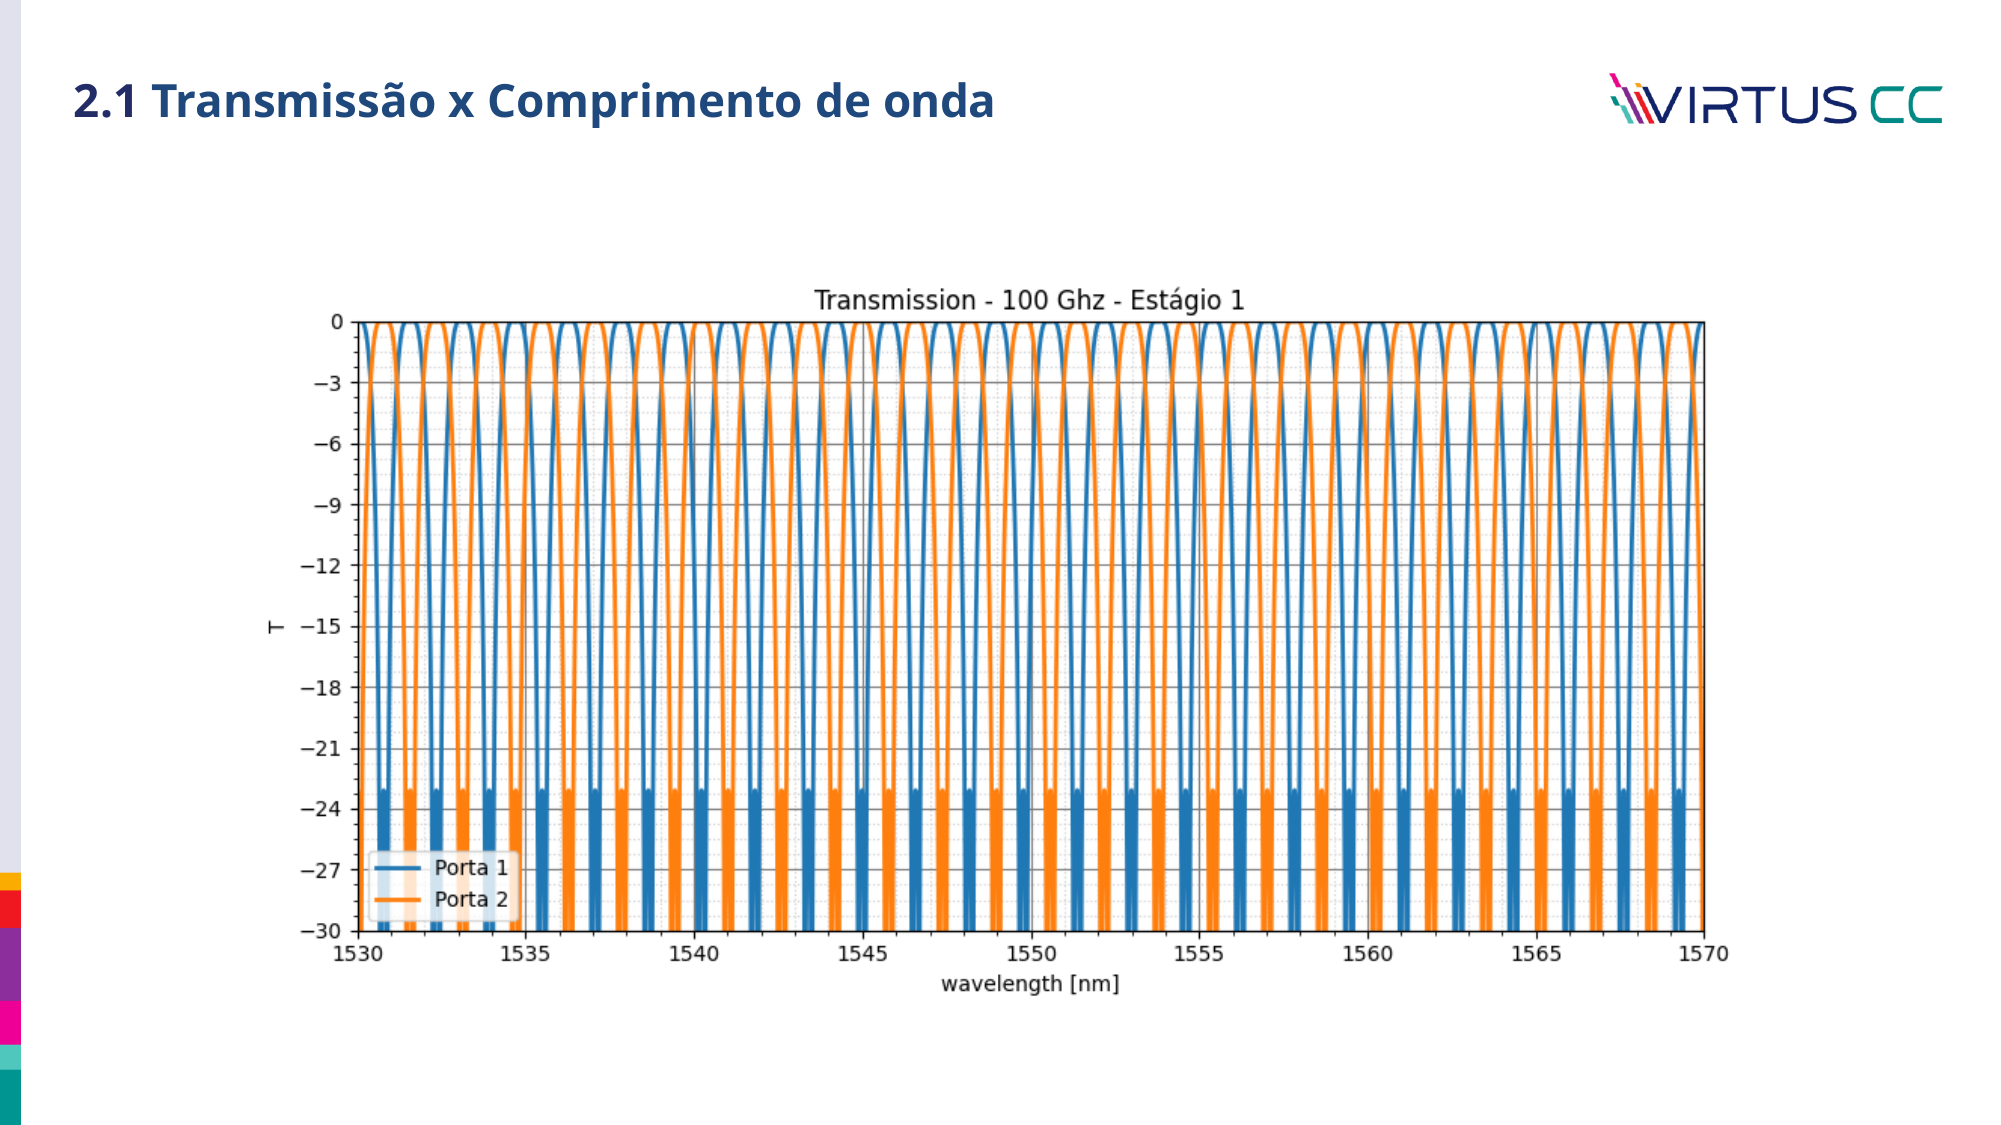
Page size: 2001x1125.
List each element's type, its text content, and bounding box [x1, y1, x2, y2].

picture [254, 272, 1746, 1011]
title 2.1 Transmissão x Comprimento de onda [71, 69, 1128, 260]
picture [1609, 73, 1943, 124]
picture [0, 0, 21, 1125]
